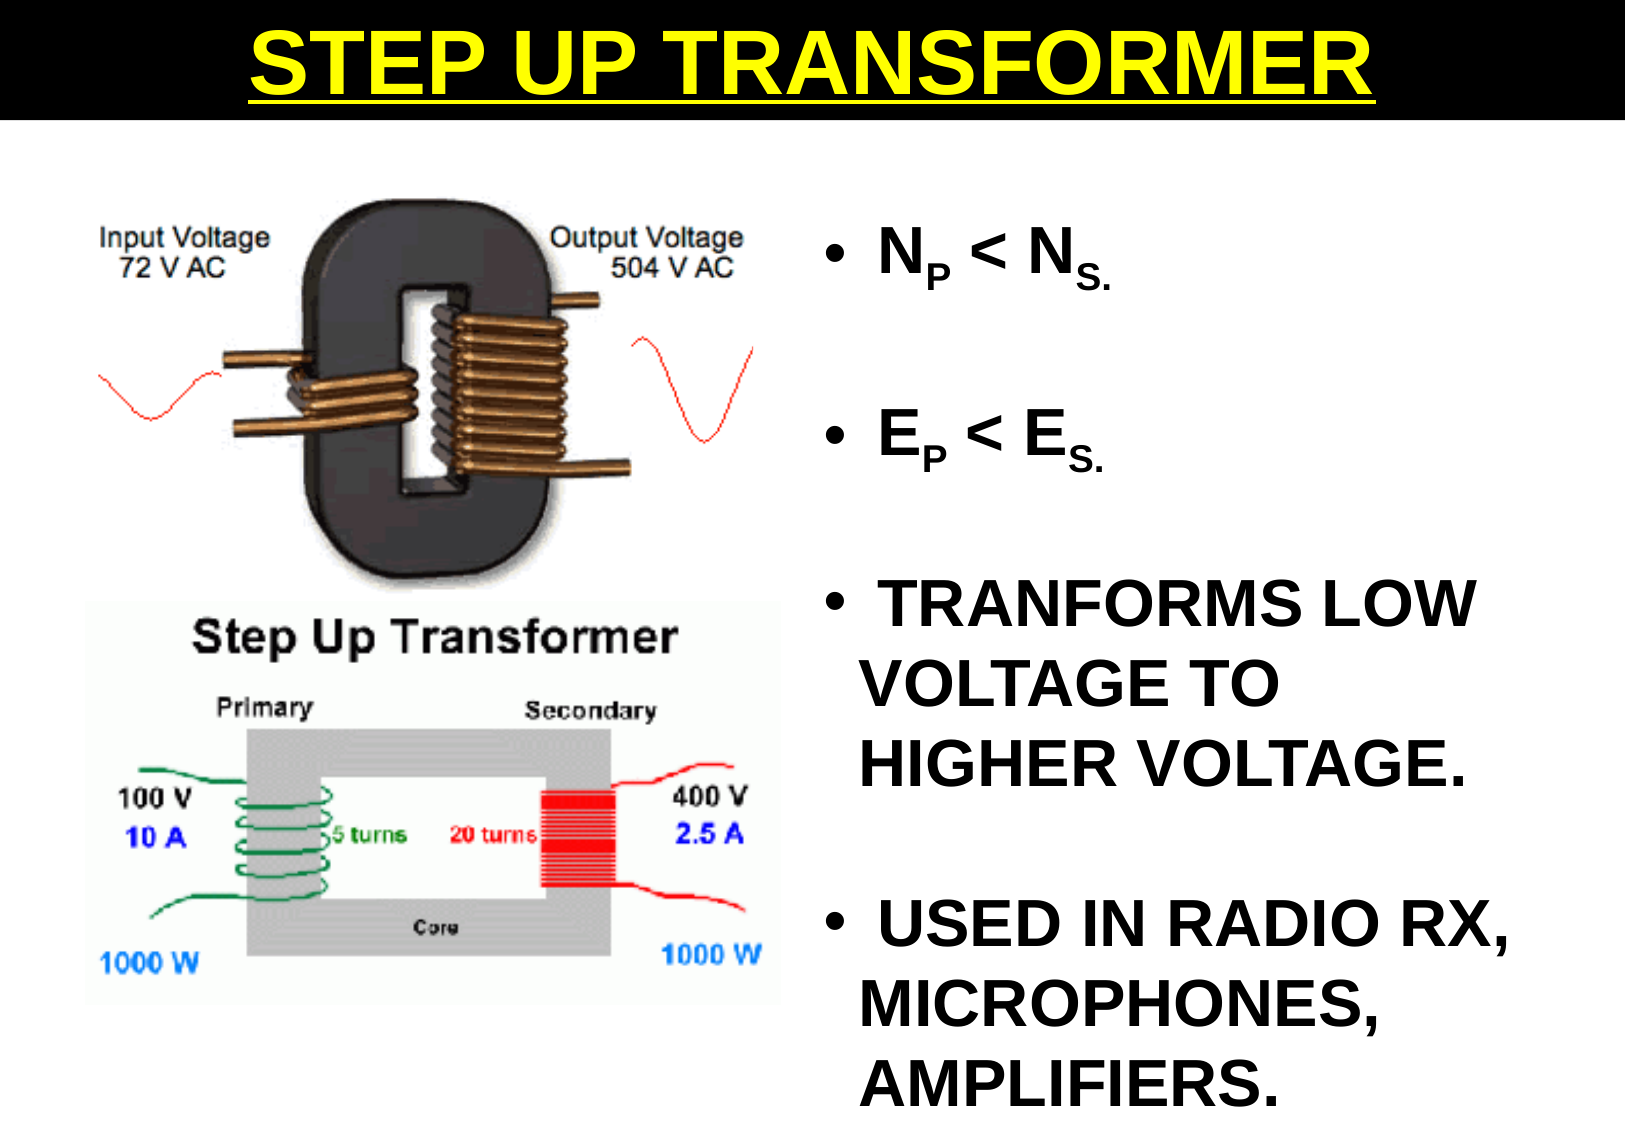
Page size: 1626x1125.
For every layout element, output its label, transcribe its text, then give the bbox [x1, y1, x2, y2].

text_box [85, 187, 1563, 1055]
text_box STEP UP TRANSFORMER [0, 0, 1625, 121]
